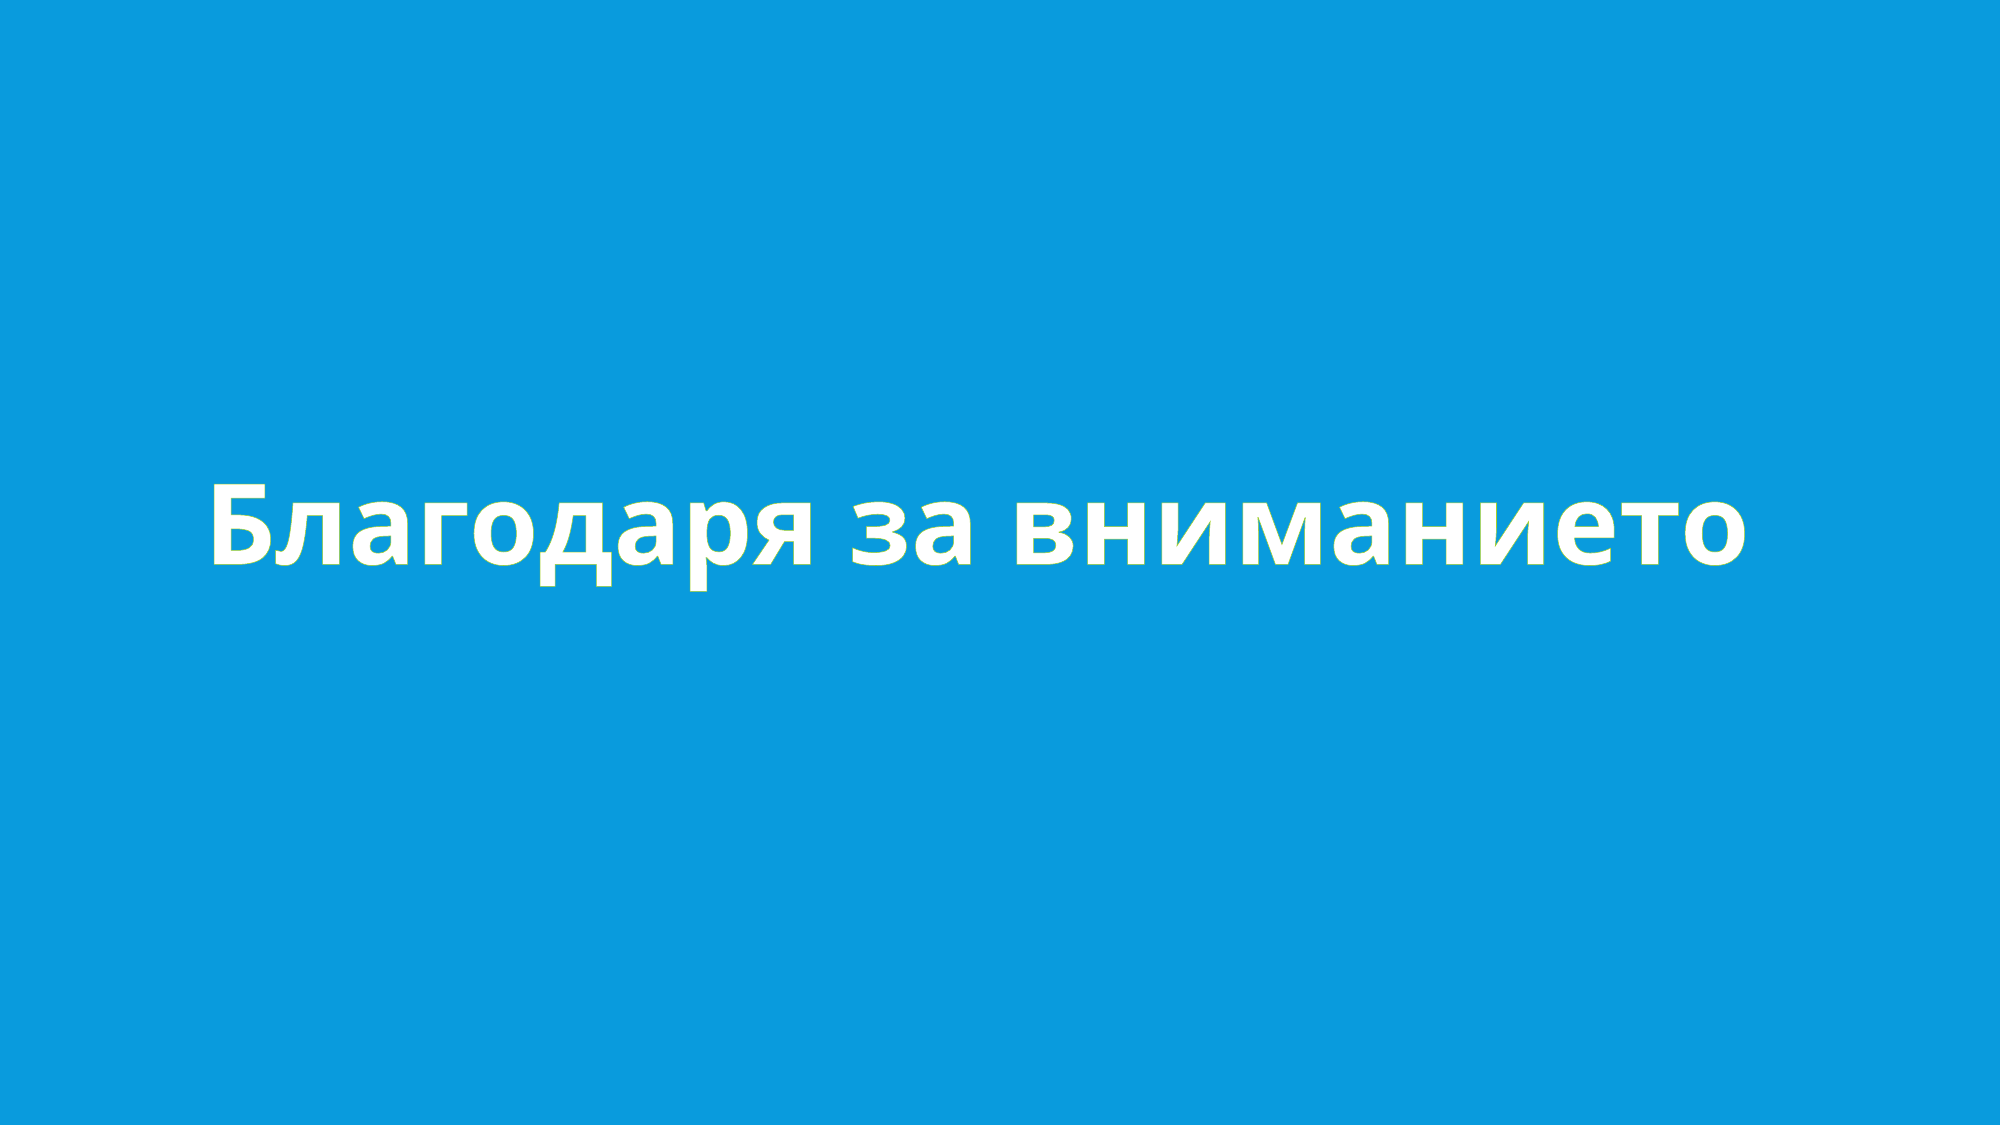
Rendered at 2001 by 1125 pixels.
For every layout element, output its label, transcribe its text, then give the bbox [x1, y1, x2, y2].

text_box Благодаря за вниманието [189, 444, 1766, 595]
